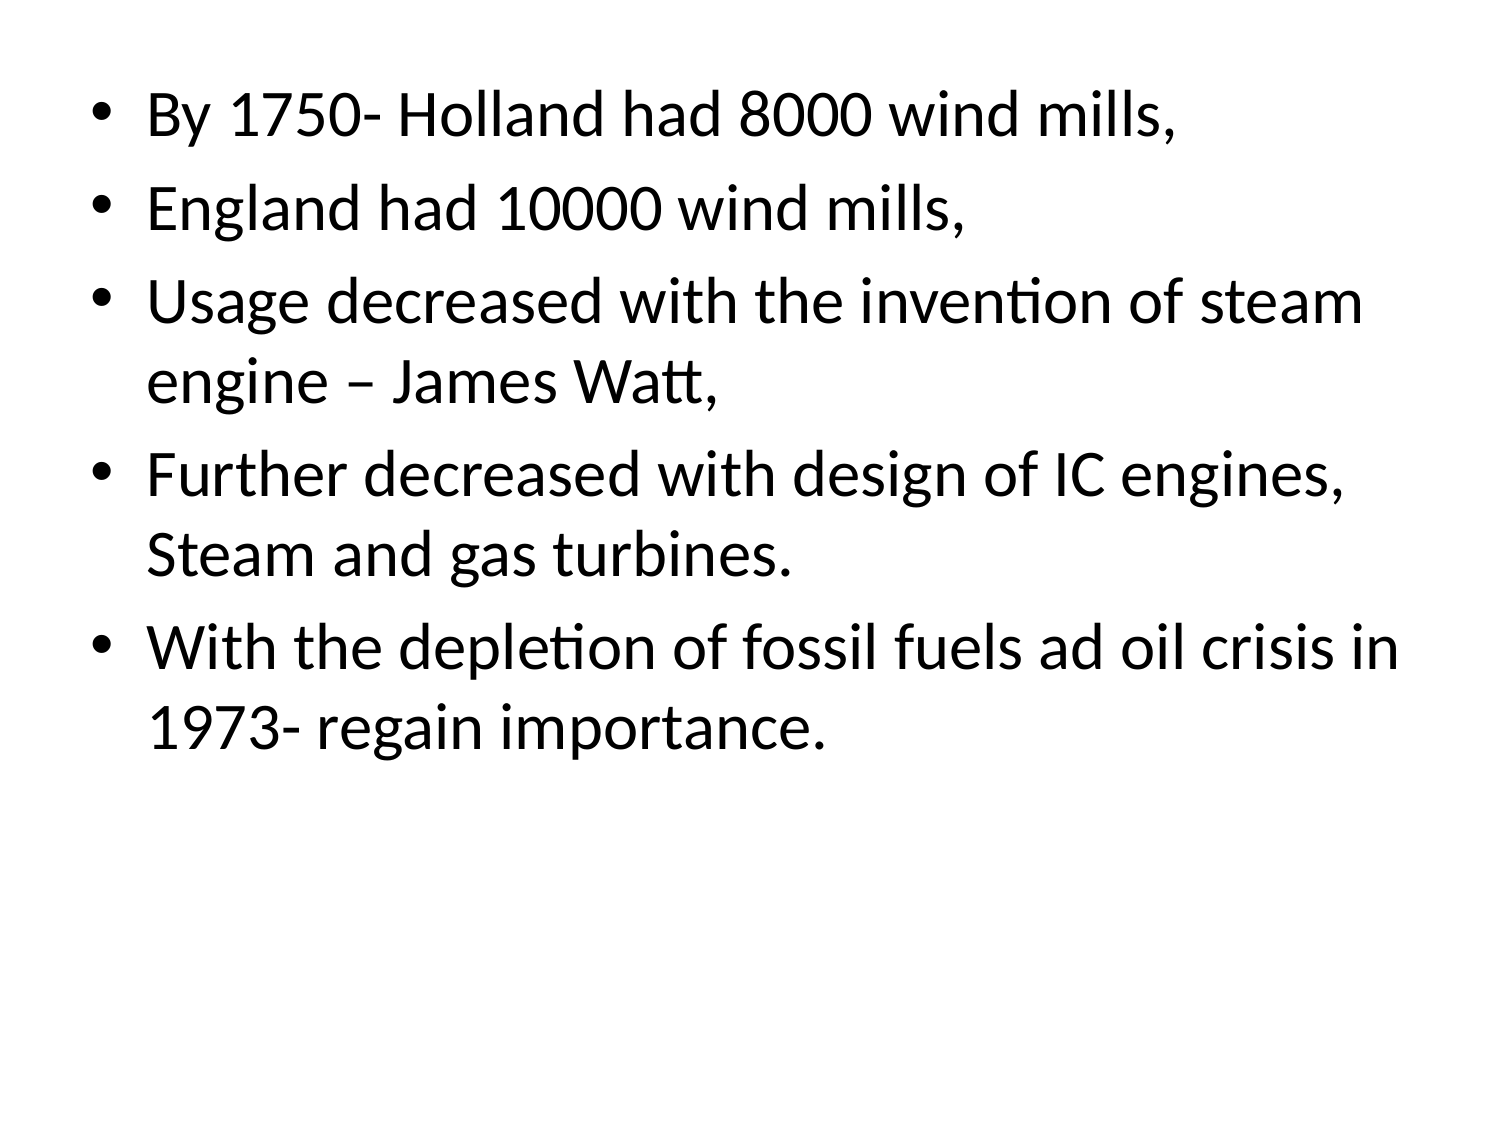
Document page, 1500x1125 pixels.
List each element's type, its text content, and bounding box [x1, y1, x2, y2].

list By 1750- Holland had 8000 wind mills, England had 10000 wind mills, Usage decreased with the invention of steam engine – James Watt, Further decreased with design of IC engines, Steam and gas turbines. With the depletion of fossil fuels ad oil crisis in 1973- regain importance. [75, 62, 1425, 805]
